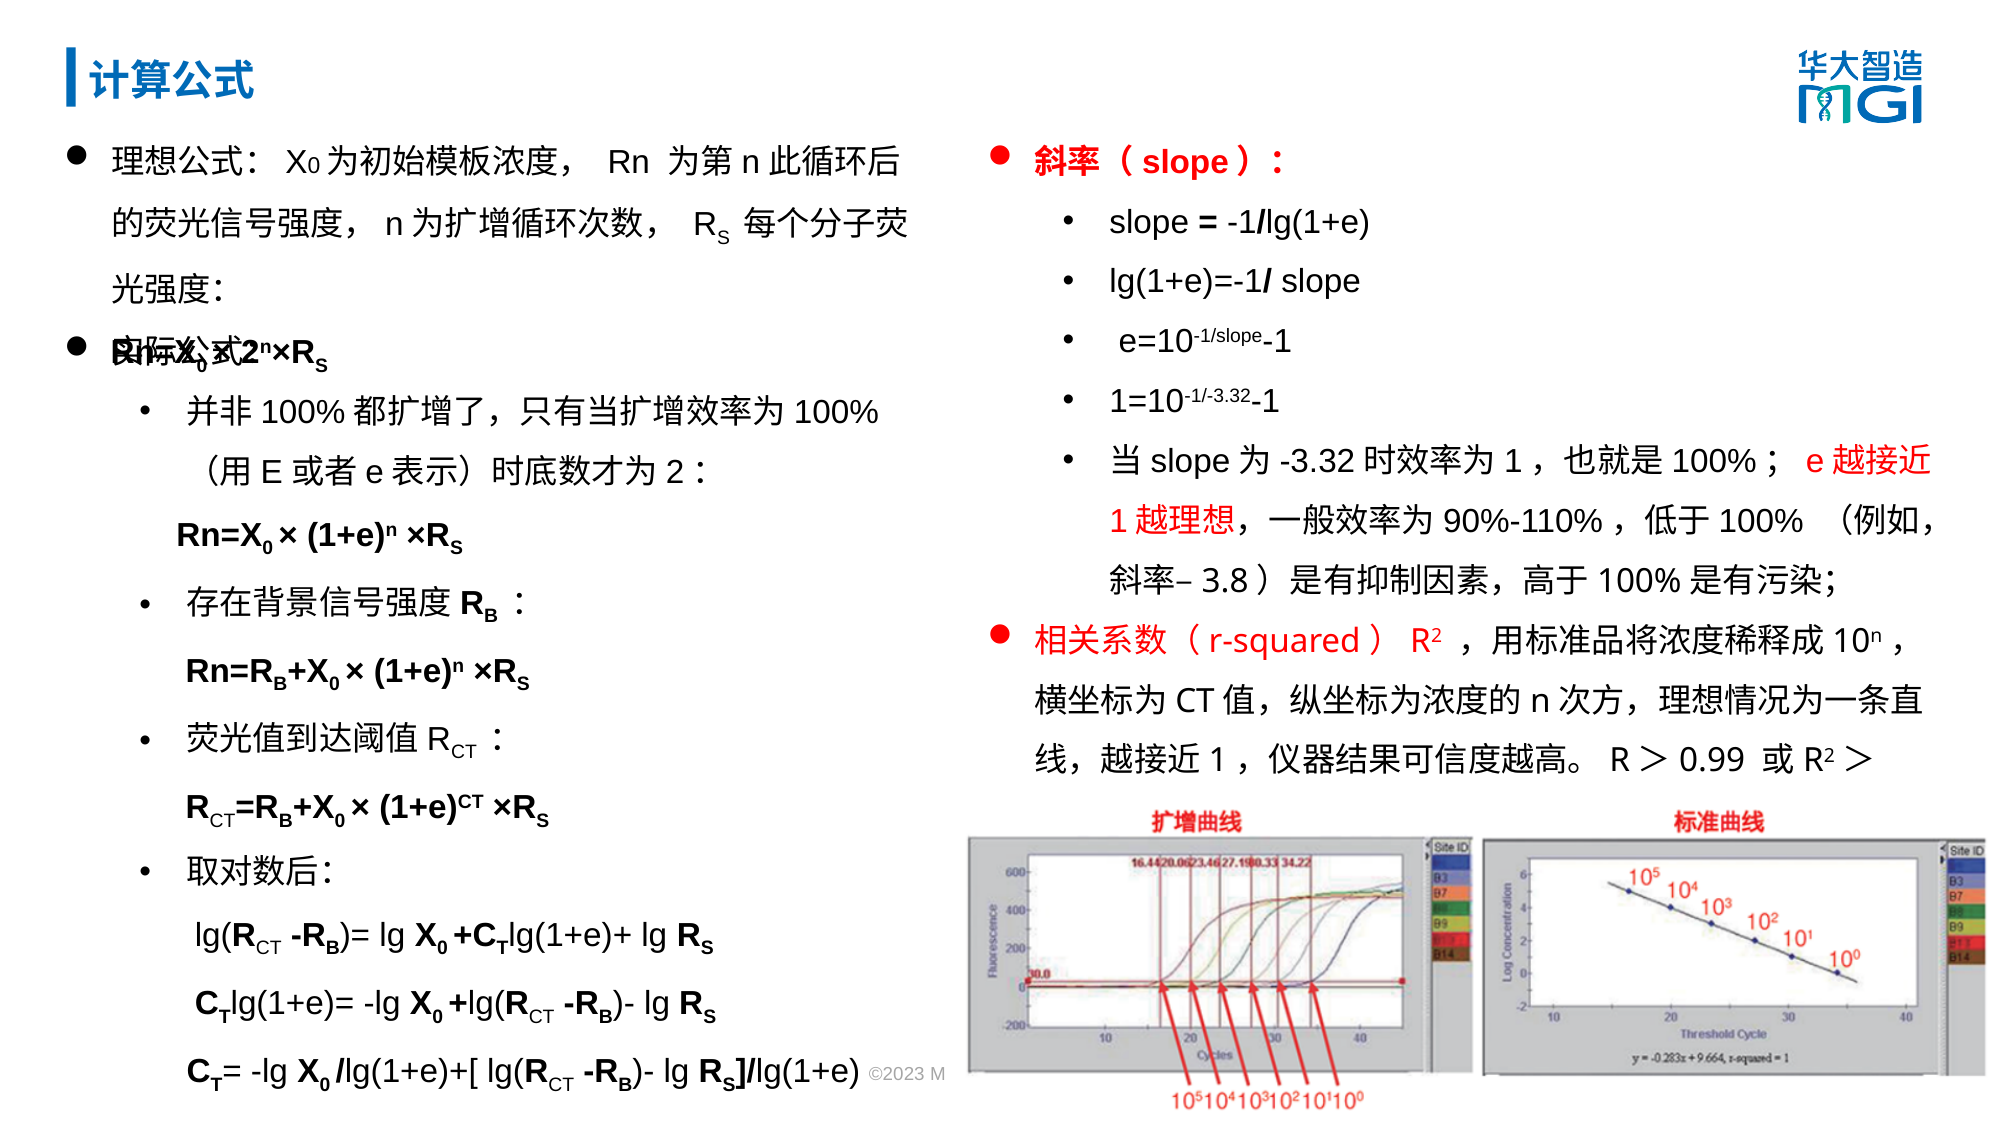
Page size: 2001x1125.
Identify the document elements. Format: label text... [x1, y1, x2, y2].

title 计算公式 [73, 8, 728, 112]
text_box 实际公式： 并非100%都扩增了，只有当扩增效率为100%（用E或者e表示）时底数才为2： Rn=X0 × (1+e)n ×RS 存在背景信号强度RB ： Rn=RB+X0 × (1+e)n ×RS 荧光值到达阈值RCT ： RCT=RB+X0 × (1+e)CT ×RS 取对数后： lg(RCT -RB)= lg X0 +CTlg(1+e)+ lg RS CTlg(1+e)= -lg X0 +lg(RCT -RB)- lg RS CT= -lg X0 /lg(1+e)+[ lg(RCT -RB)- lg RS]/lg(1+e) CT= k*lg X0+b [49, 303, 934, 1125]
text_box 斜率（slope）： slope = -1/lg(1+e) lg(1+e)=-1/ slope e=10-1/slope-1 1=10-1/-3.32-1 当slope为-3.32时效率为1，也就是100%；e越接近1越理想，一般效率为90%-110%，低于100% （例如，斜率–3.8）是有抑制因素，高于100%是有污染； 相关系数（r-squared）R2 ，用标准品将浓度稀释成10n，横坐标为CT值，纵坐标为浓度的n次方，理想情况为一条直线，越接近1，仪器结果可信度越高。R＞0.99 或R2＞0.98； [972, 112, 1951, 804]
picture [1764, 23, 1952, 153]
text_box 理想公式：X0为初始模板浓度， Rn 为第n此循环后的荧光信号强度，n为扩增循环次数， RS 每个分子荧光强度： Rn=X0 × 2n×RS [49, 112, 934, 303]
picture [946, 804, 2000, 1120]
